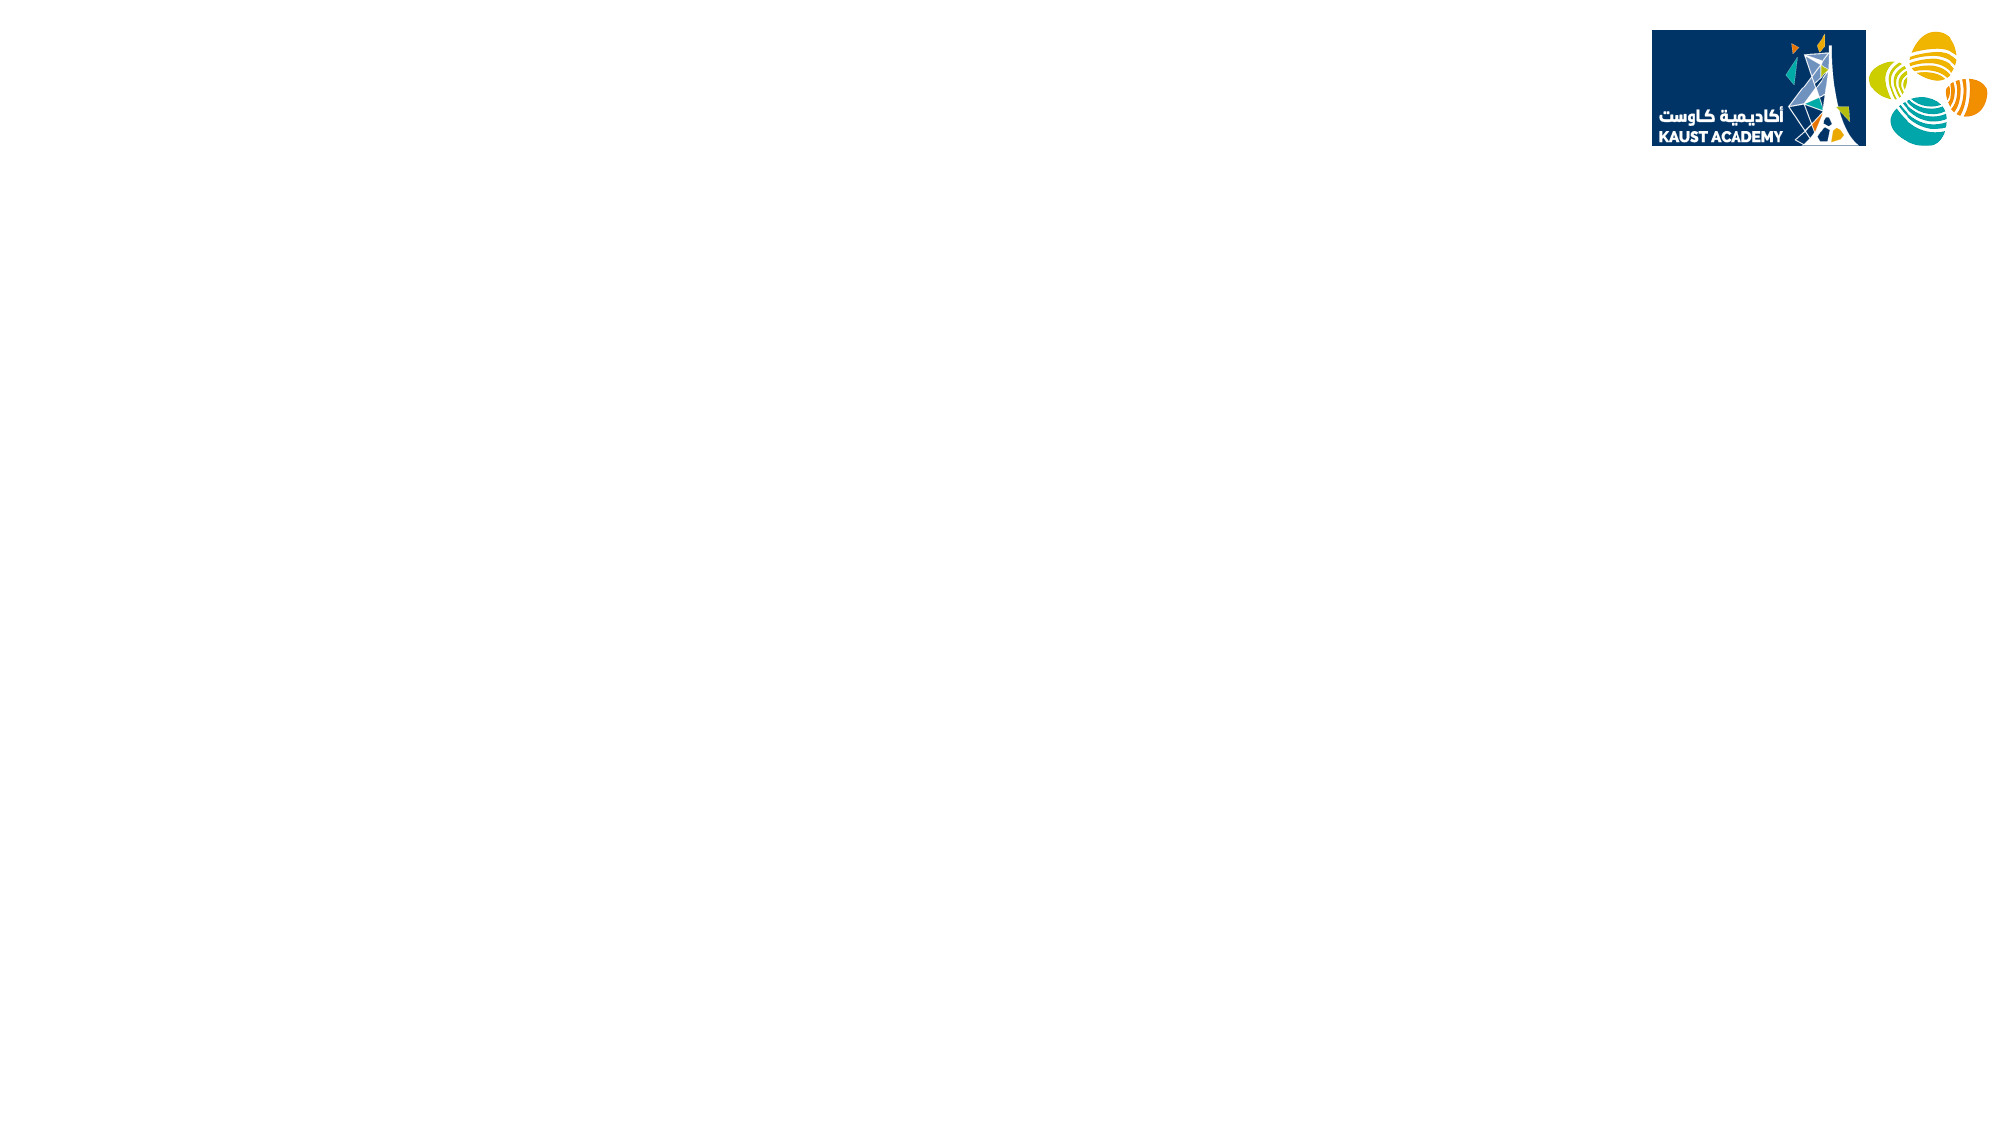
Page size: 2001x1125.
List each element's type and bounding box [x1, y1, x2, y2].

picture [1652, 30, 1993, 146]
